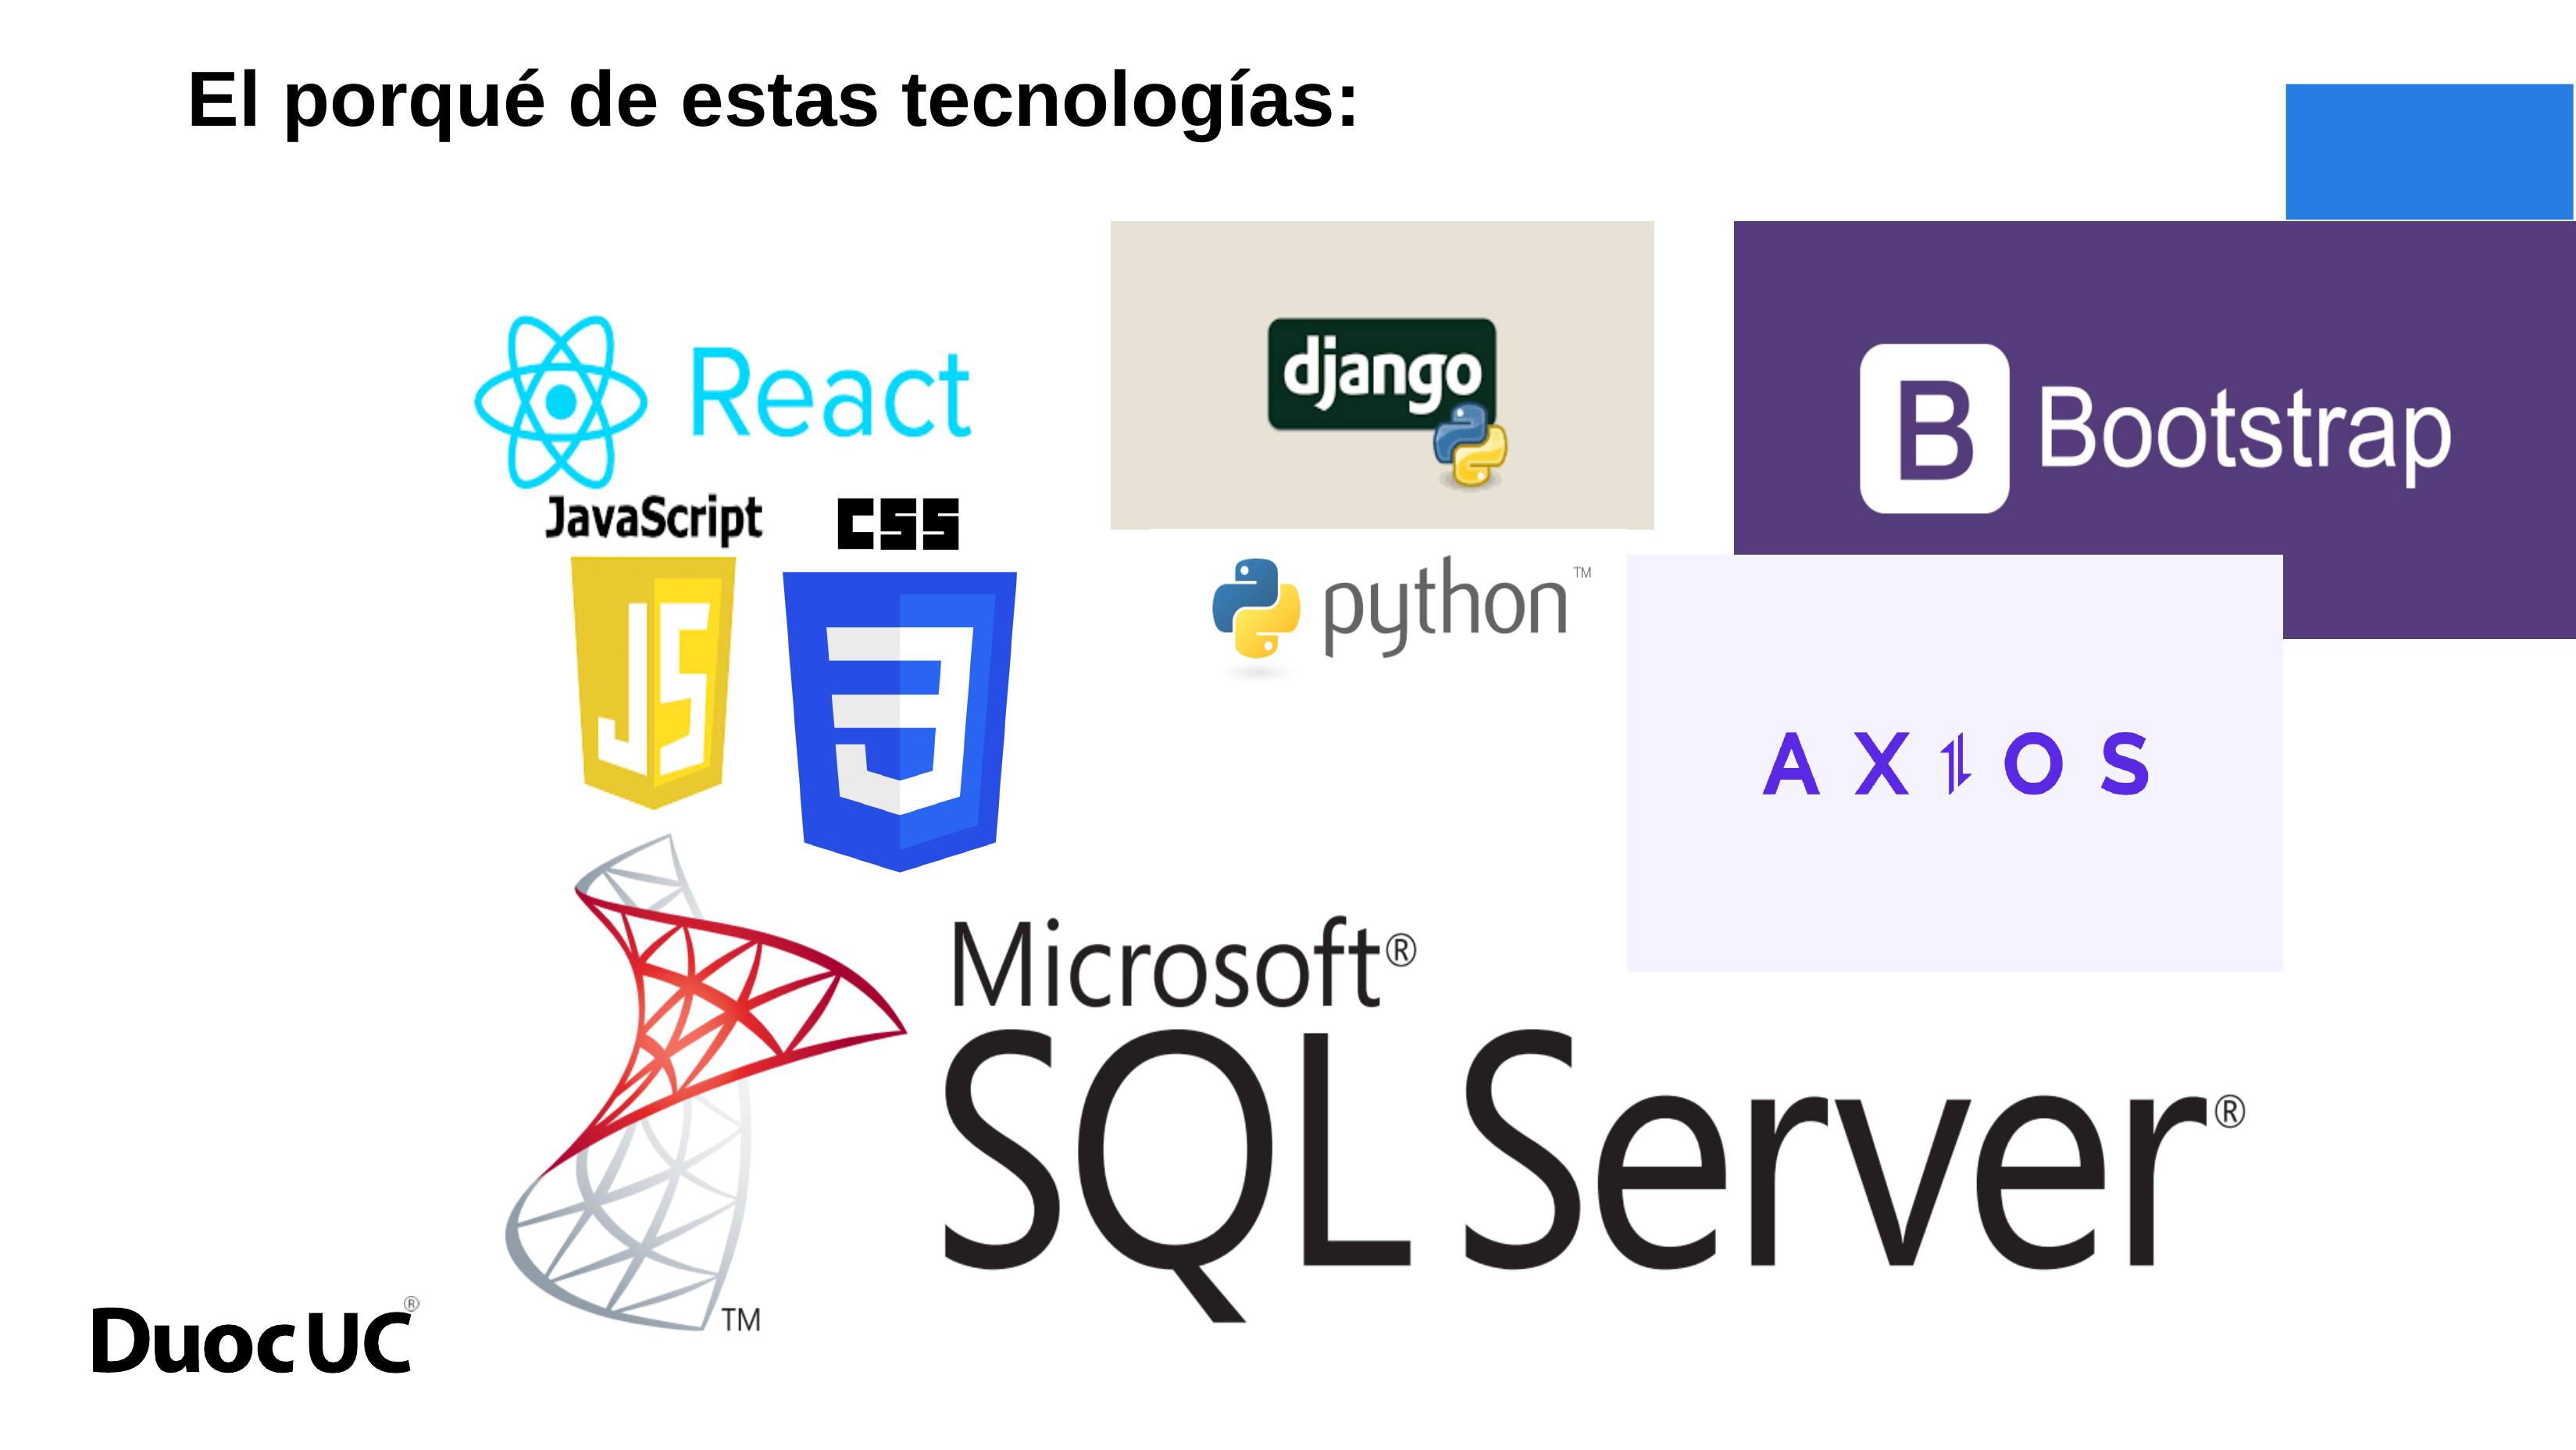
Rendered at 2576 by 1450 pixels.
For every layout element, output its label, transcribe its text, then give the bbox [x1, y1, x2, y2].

picture [404, 1296, 419, 1312]
list El porqué de estas tecnologías: [102, 48, 1362, 877]
picture [439, 221, 2576, 1450]
